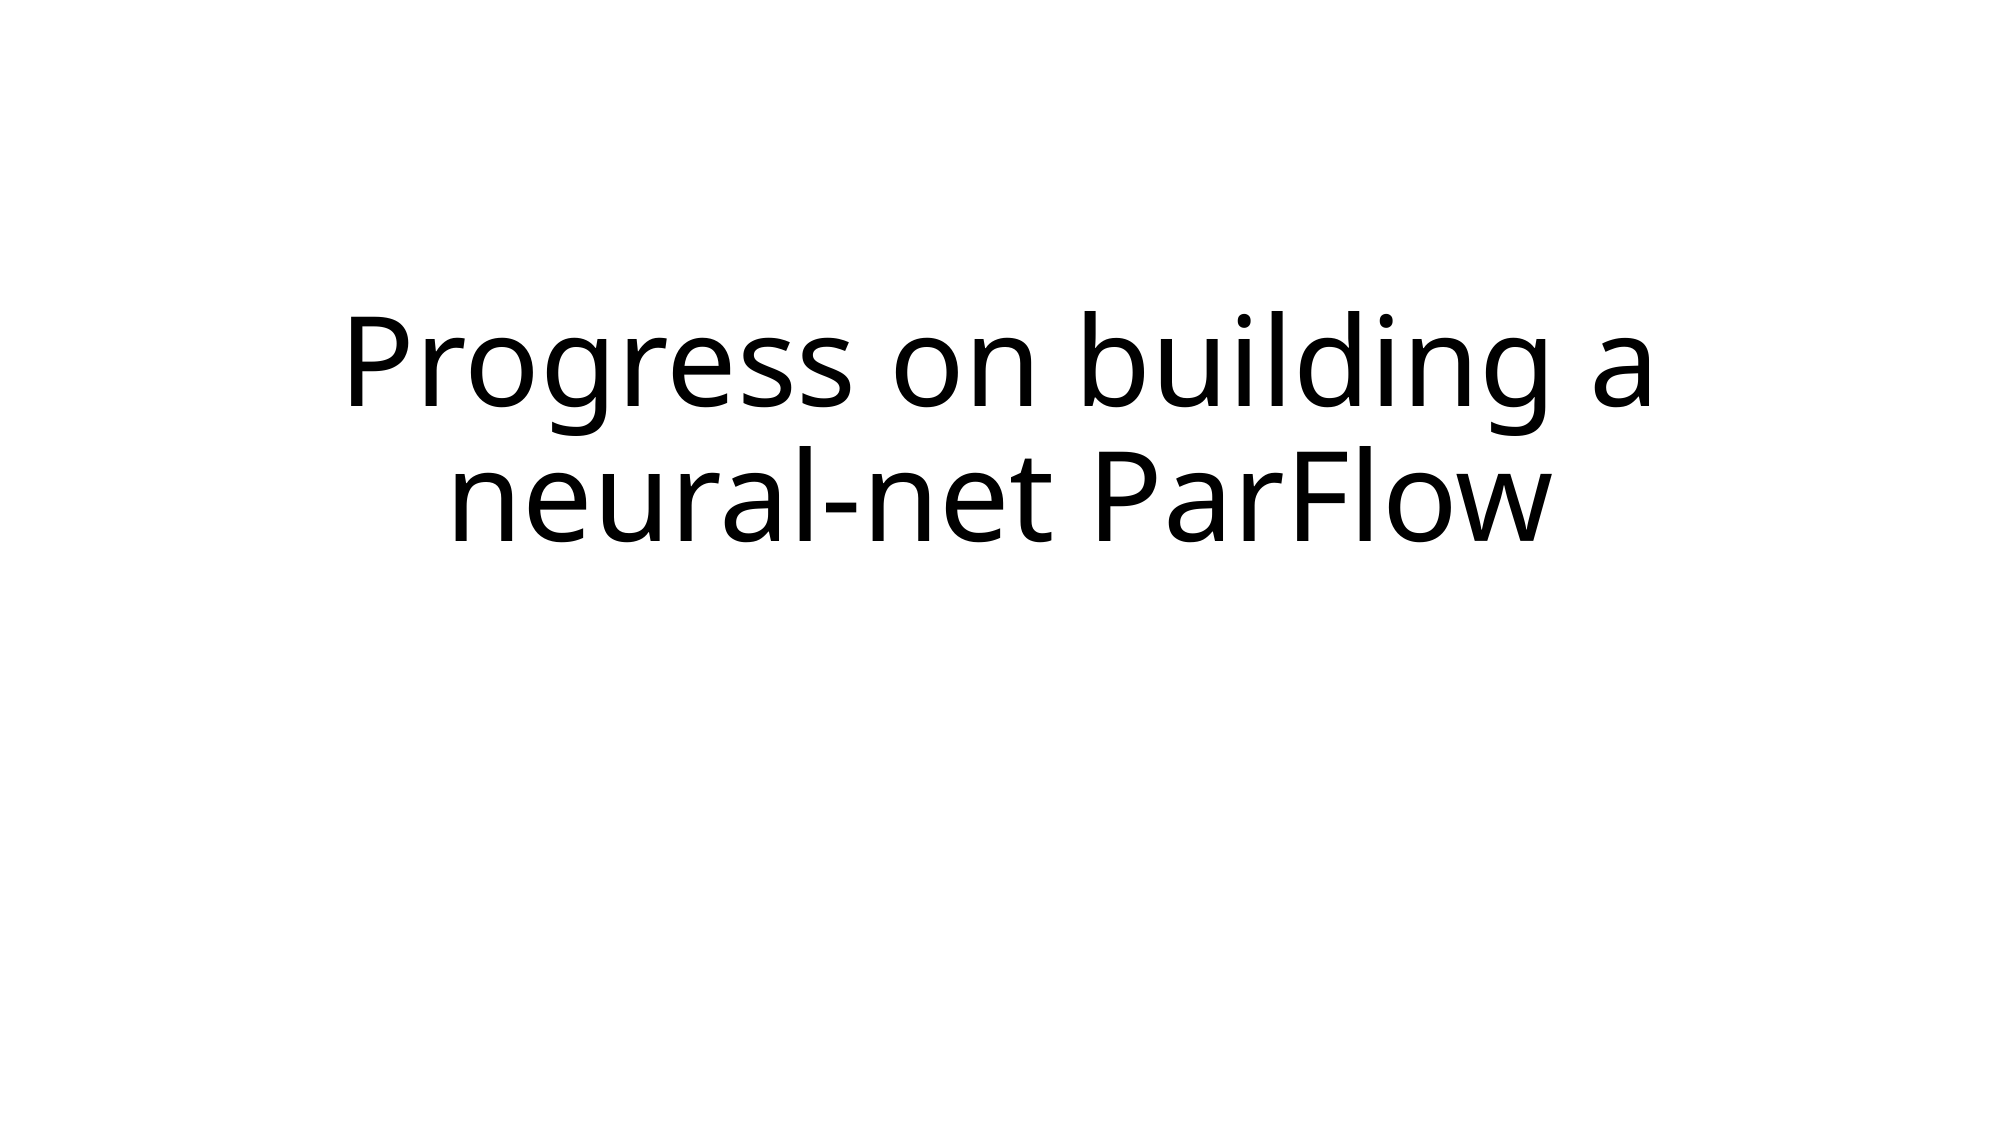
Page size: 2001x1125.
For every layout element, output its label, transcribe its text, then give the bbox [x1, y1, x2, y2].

title Progress on building a neural-net ParFlow [249, 184, 1750, 576]
